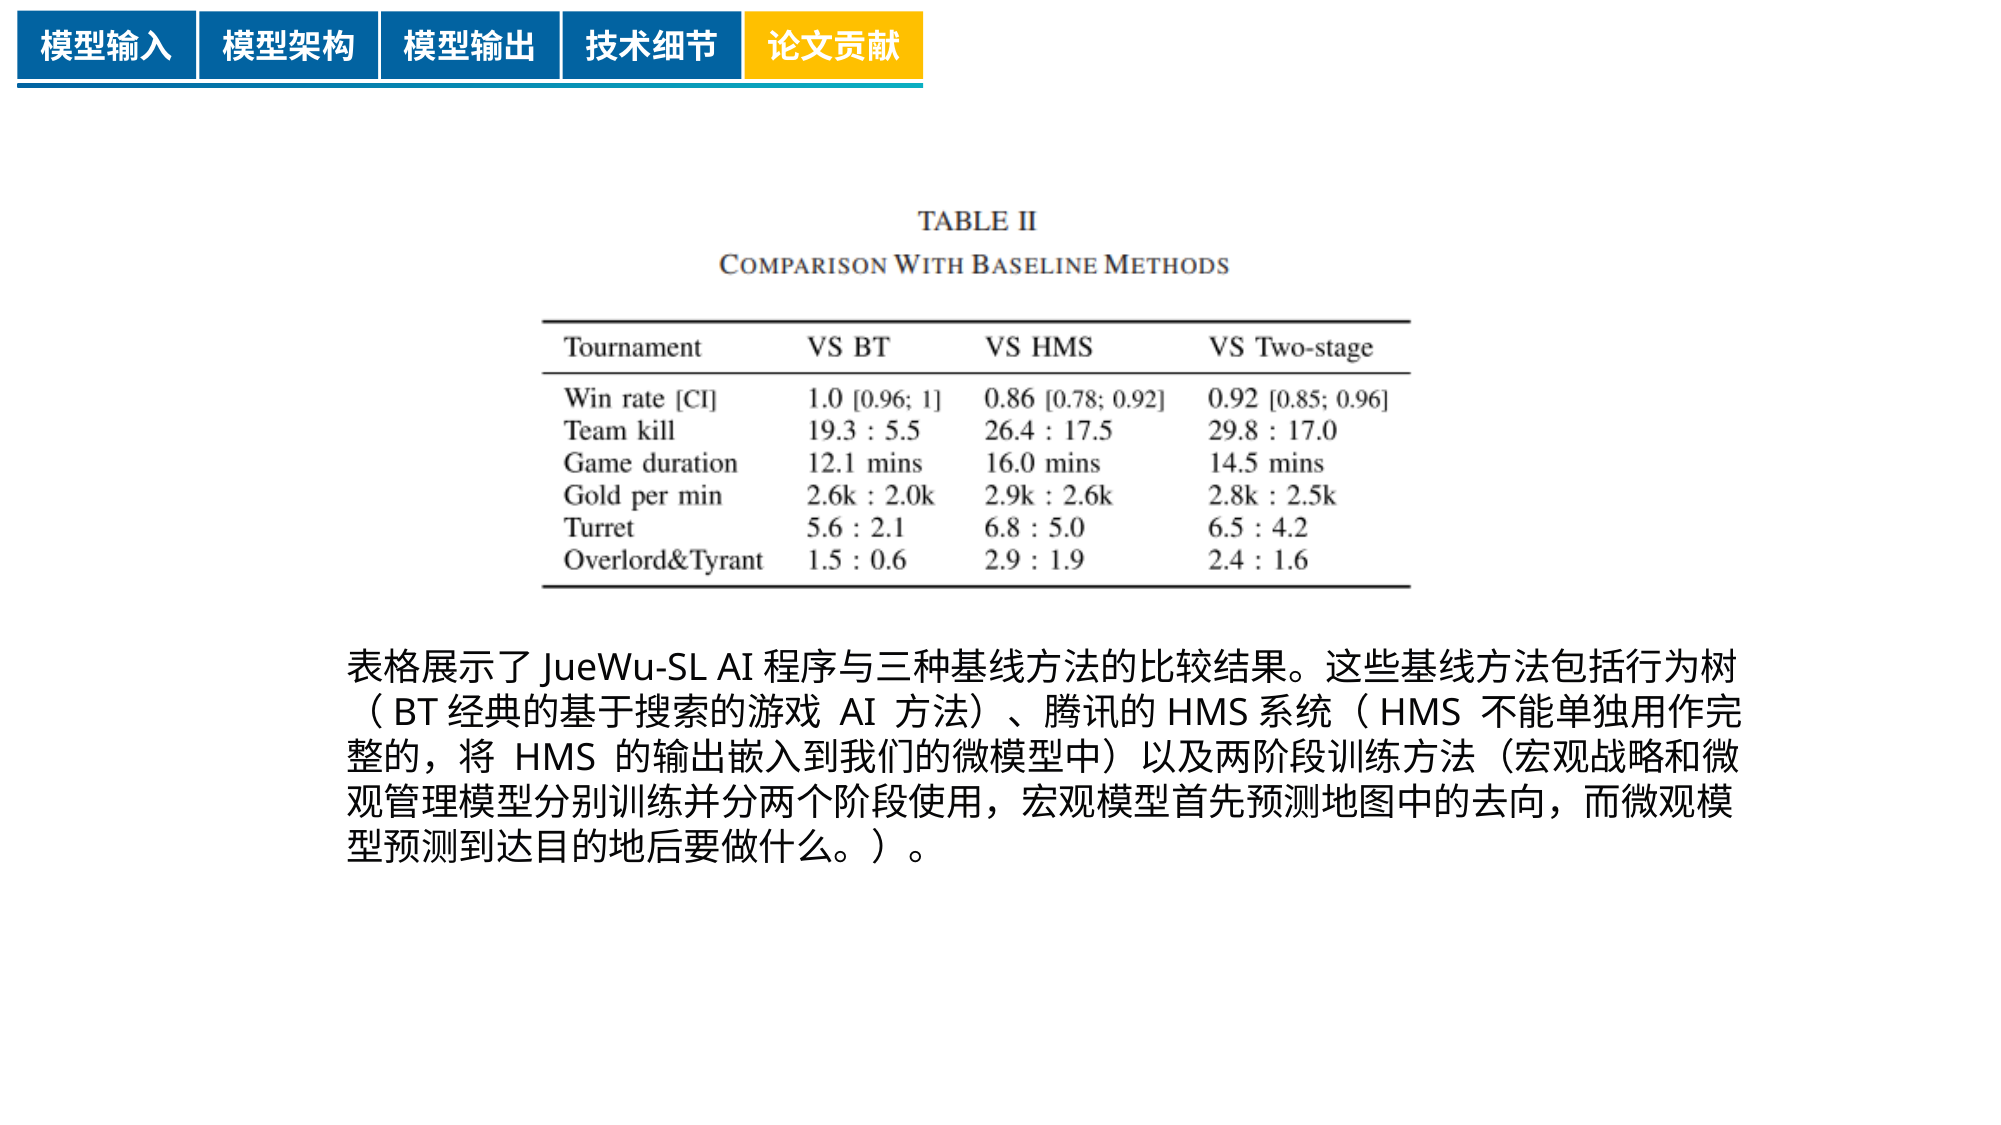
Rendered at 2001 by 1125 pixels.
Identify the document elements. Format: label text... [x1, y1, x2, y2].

picture [528, 196, 1439, 615]
text_box 表格展示了JueWu-SL AI程序与三种基线方法的比较结果。这些基线方法包括行为树（BT经典的基于搜索的游戏 AI 方法）、腾讯的HMS系统（HMS 不能单独用作完整的，将 HMS 的输出嵌入到我们的微模型中）以及两阶段训练方法（宏观战略和微观管理模型分别训练并分两个阶段使用，宏观模型首先预测地图中的去向，而微观模型预测到达目的地后要做什么。）。 [331, 635, 1765, 876]
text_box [17, 10, 924, 79]
text_box [16, 82, 924, 89]
